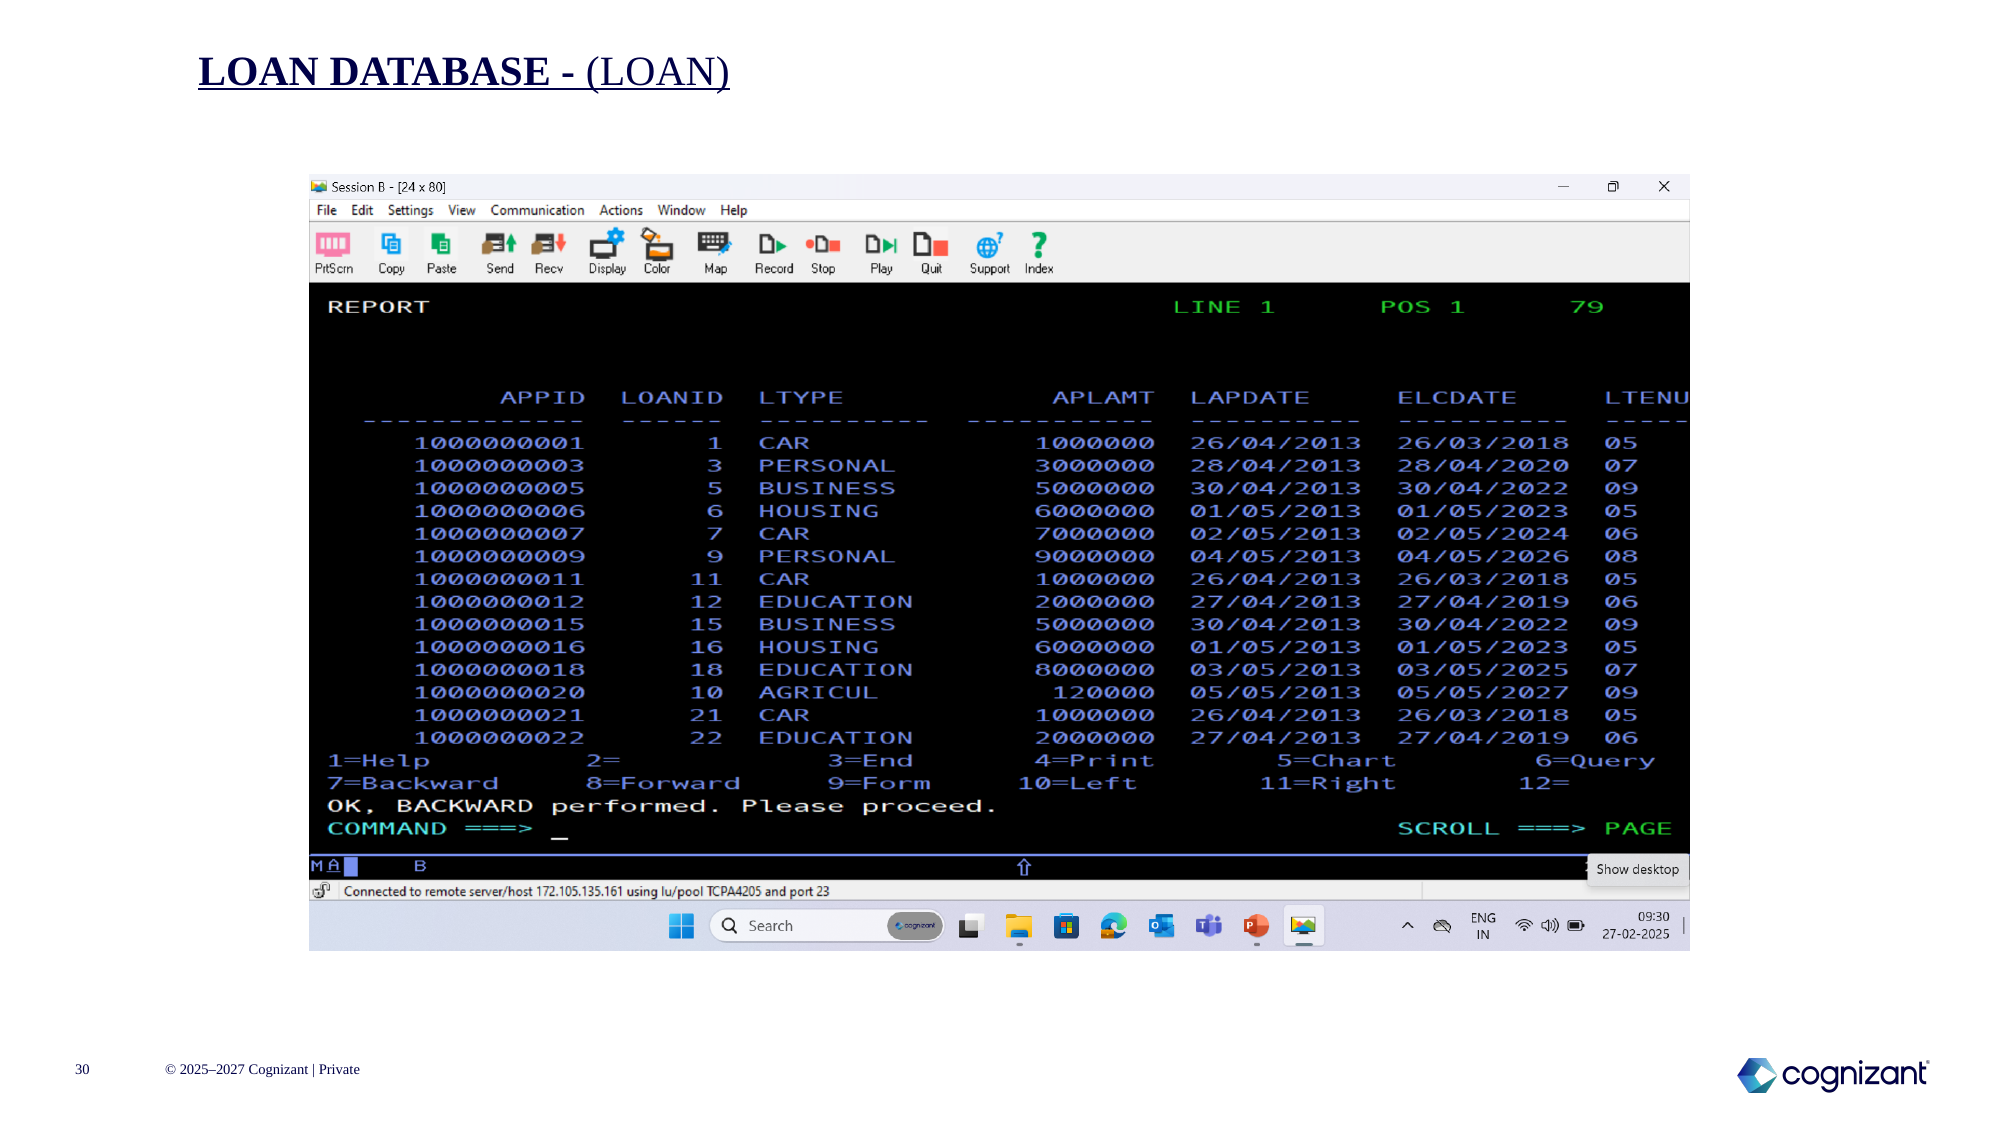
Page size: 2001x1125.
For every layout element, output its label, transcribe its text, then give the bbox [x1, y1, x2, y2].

picture [309, 173, 1691, 952]
footer © 2025–2027 Cognizant | Private [165, 1050, 456, 1088]
picture [1737, 1058, 1930, 1093]
slide_number 30 [75, 1050, 135, 1088]
text_box LOAN DATABASE - (LOAN) [198, 49, 1408, 95]
